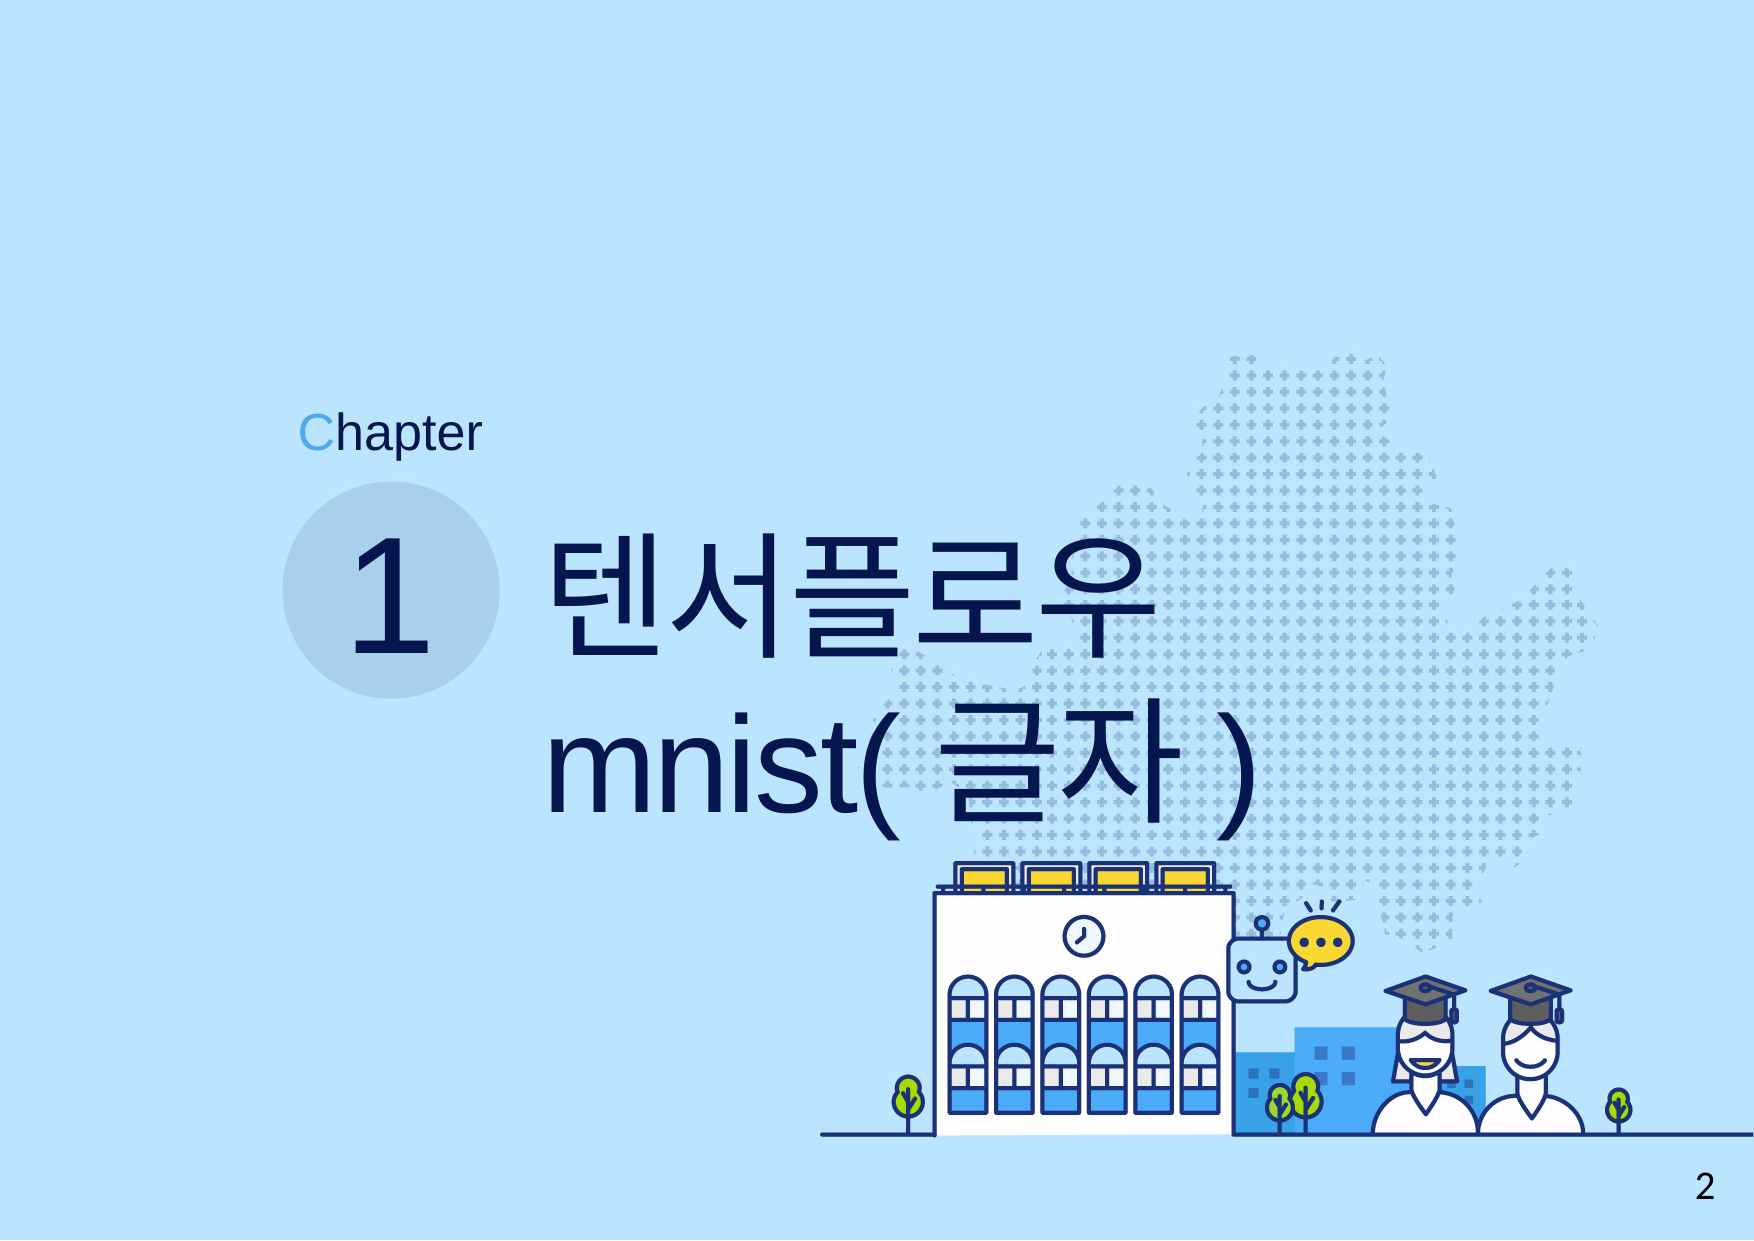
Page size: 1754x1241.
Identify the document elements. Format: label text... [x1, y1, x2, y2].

text_box 텐서플로우 mnist(글자) [527, 503, 1278, 848]
text_box 2 [1680, 1151, 1731, 1216]
text_box 1 [329, 479, 452, 694]
text_box Chapter [282, 390, 498, 468]
picture [0, 37, 1754, 1212]
